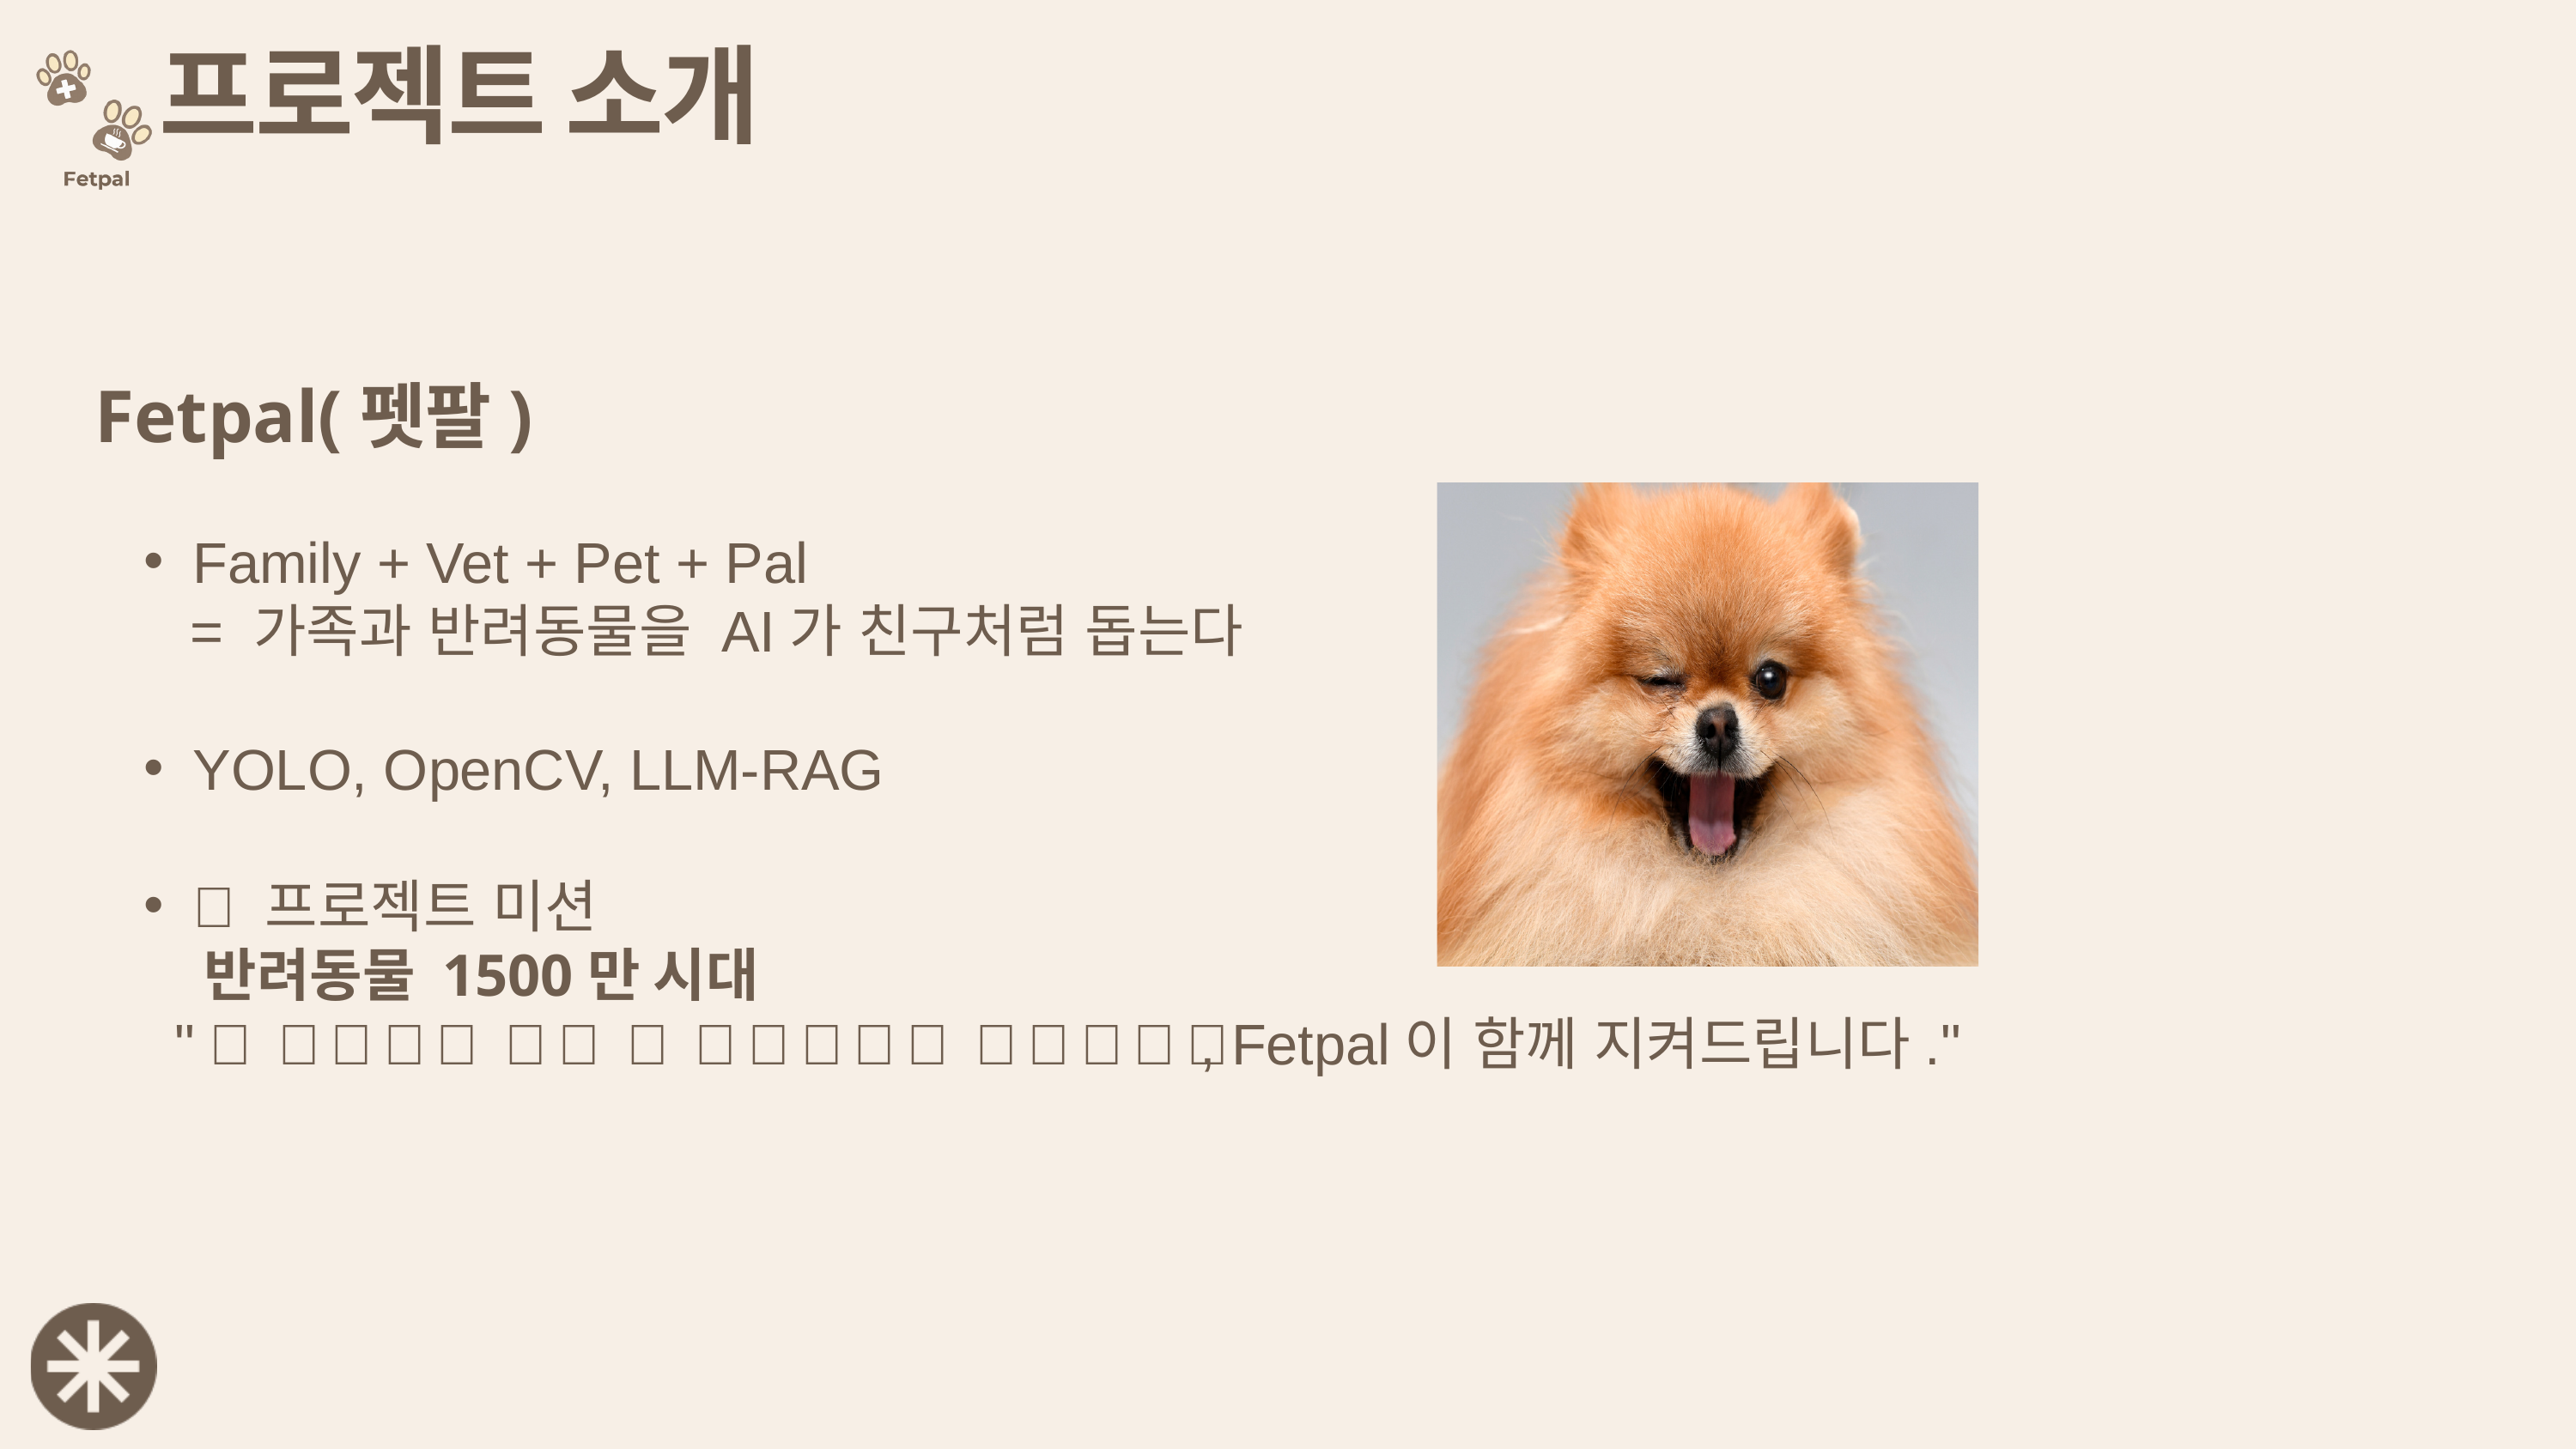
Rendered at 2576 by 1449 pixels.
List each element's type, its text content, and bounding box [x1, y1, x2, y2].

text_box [1437, 482, 1979, 967]
text_box 프로젝트 소개 [160, 39, 967, 157]
text_box Fetpal(펫팔) Family + Vet + Pet + Pal = 가족과 반려동물을 AI가 친구처럼 돕는다 YOLO, OpenCV, LLM-RAG 💝 프로젝트 미션 반려동물 1500만 시대 "내 선택으로 내게 온 사랑스러운 반려동물💝, Fetpal이 함께 지켜드립니다." [94, 370, 2125, 1076]
text_box [30, 1303, 157, 1430]
text_box [30, 39, 160, 192]
